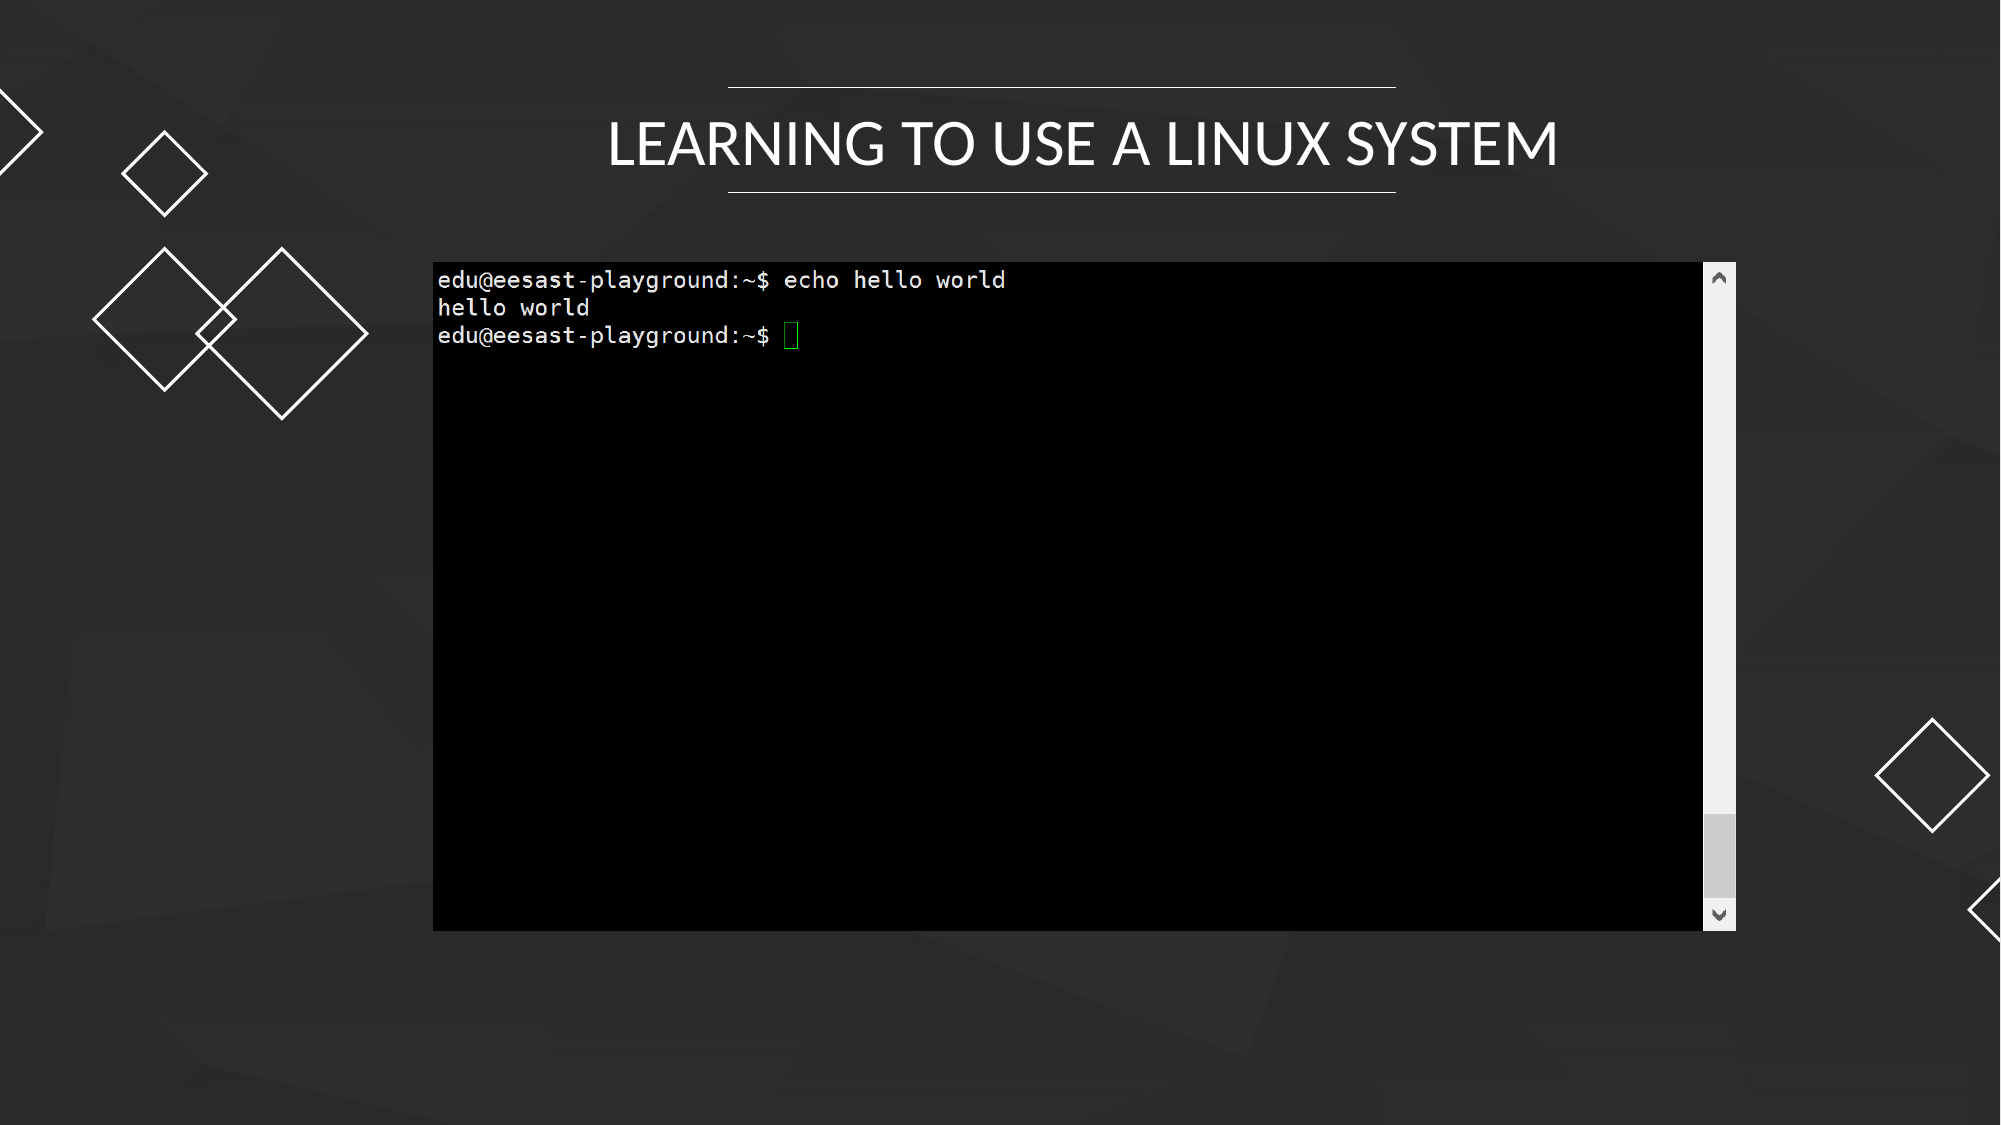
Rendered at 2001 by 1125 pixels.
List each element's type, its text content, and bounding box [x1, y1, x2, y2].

text_box [0, 89, 44, 176]
text_box [209, 247, 369, 420]
text_box LEARNING TO USE A LINUX SYSTEM [592, 91, 1627, 187]
text_box [121, 130, 208, 217]
text_box [1874, 717, 1990, 833]
picture [0, 0, 2001, 1125]
text_box [1967, 877, 2000, 942]
text_box [92, 247, 237, 392]
